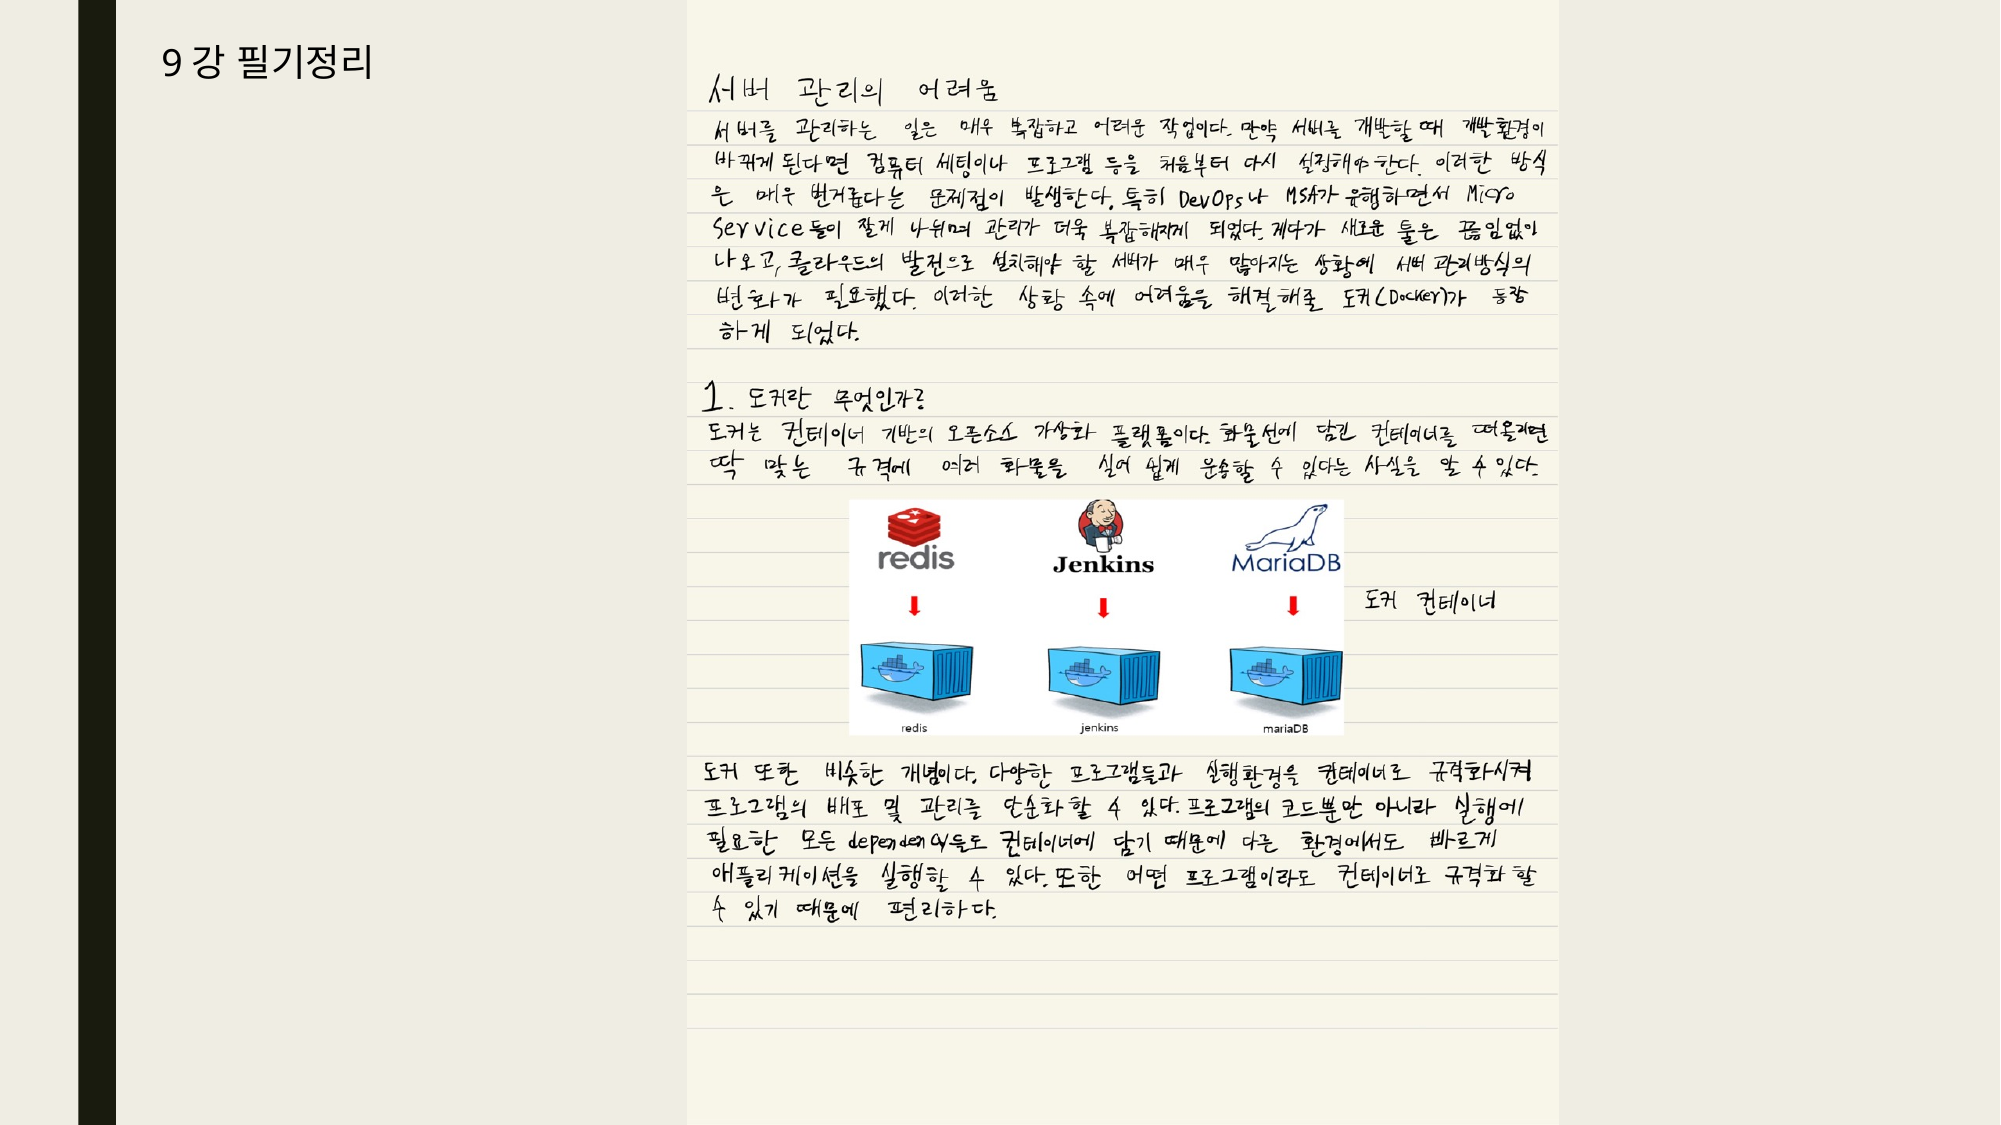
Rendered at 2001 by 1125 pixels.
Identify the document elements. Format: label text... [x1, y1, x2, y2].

picture [687, 0, 1559, 1125]
text_box 9강 필기정리 [146, 32, 687, 92]
